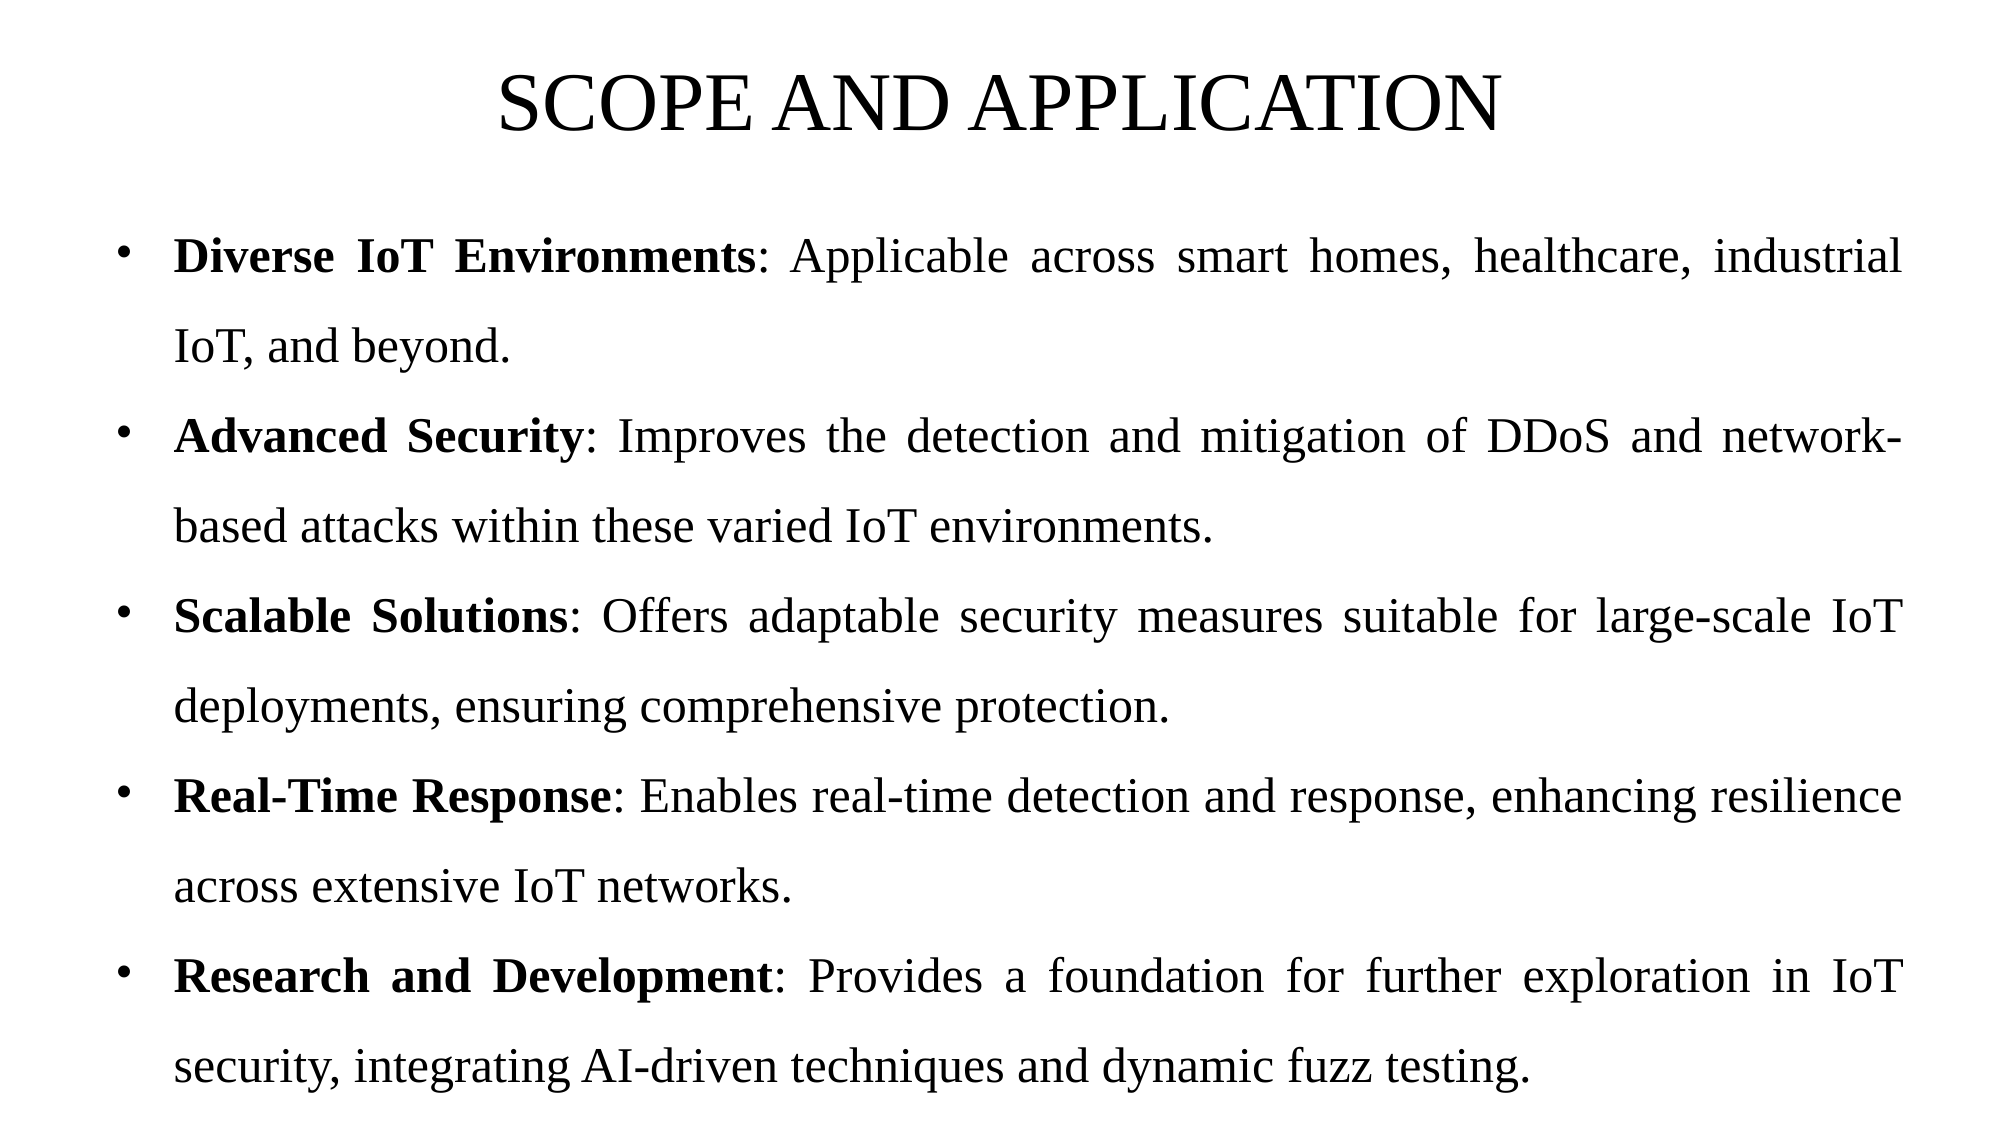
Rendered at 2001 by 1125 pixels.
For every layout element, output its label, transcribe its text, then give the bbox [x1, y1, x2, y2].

list Diverse IoT Environments: Applicable across smart homes, healthcare, industrial IoT, and beyond. Advanced Security: Improves the detection and mitigation of DDoS and network-based attacks within these varied IoT environments. Scalable Solutions: Offers adaptable security measures suitable for large-scale IoT deployments, ensuring comprehensive protection. Real-Time Response: Enables real-time detection and response, enhancing resilience across extensive IoT networks. Research and Development: Provides a foundation for further exploration in IoT security, integrating AI-driven techniques and dynamic fuzz testing. [83, 184, 1919, 1100]
title SCOPE AND APPLICATION [365, 44, 1635, 162]
